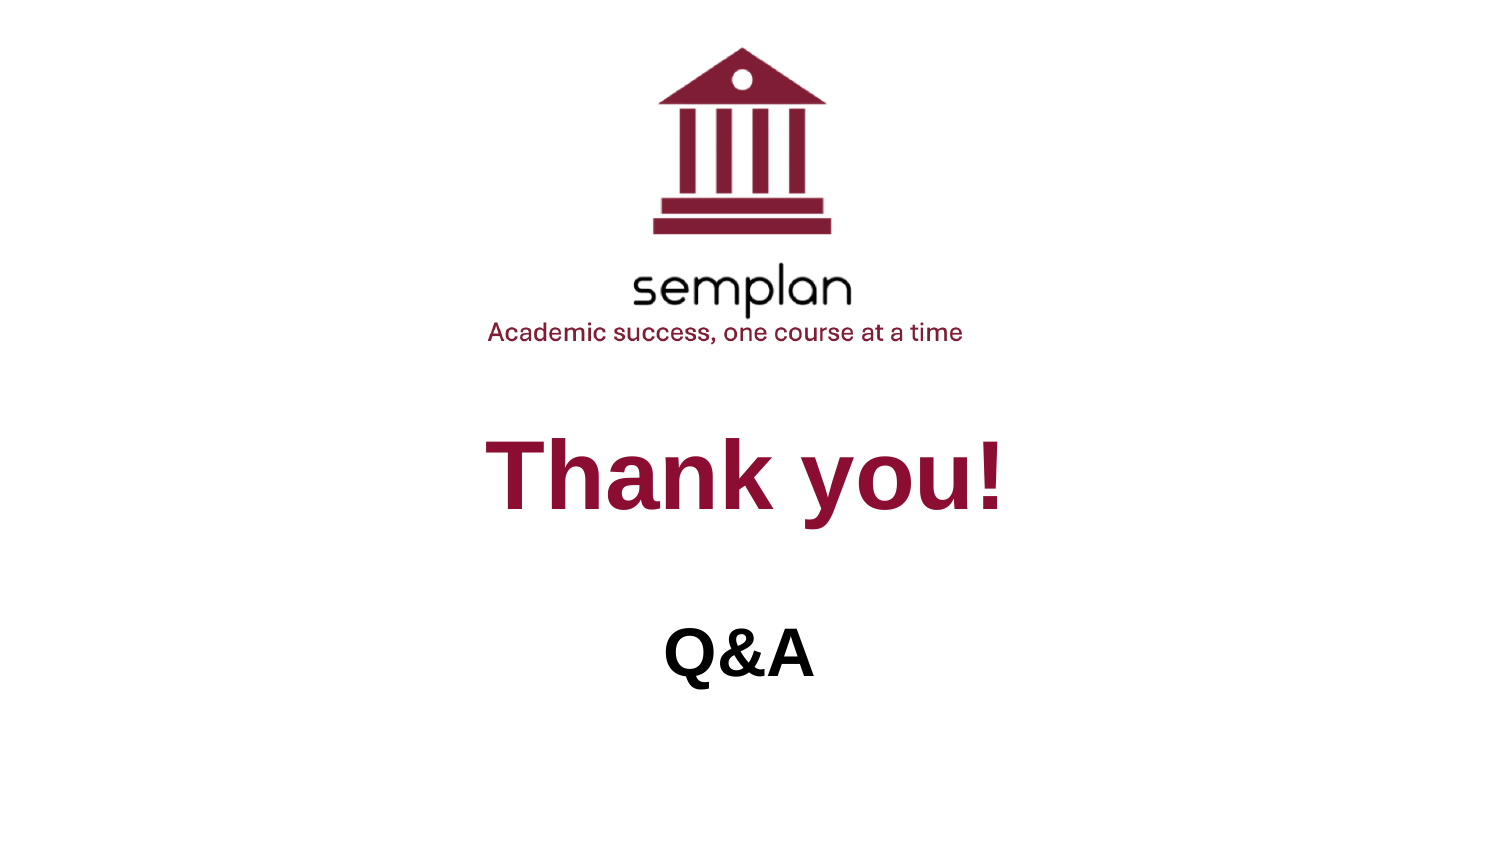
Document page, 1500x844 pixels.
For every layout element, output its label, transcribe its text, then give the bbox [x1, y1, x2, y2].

picture [470, 9, 968, 389]
title Q&A [648, 592, 1305, 687]
title Thank you! [470, 396, 1127, 491]
